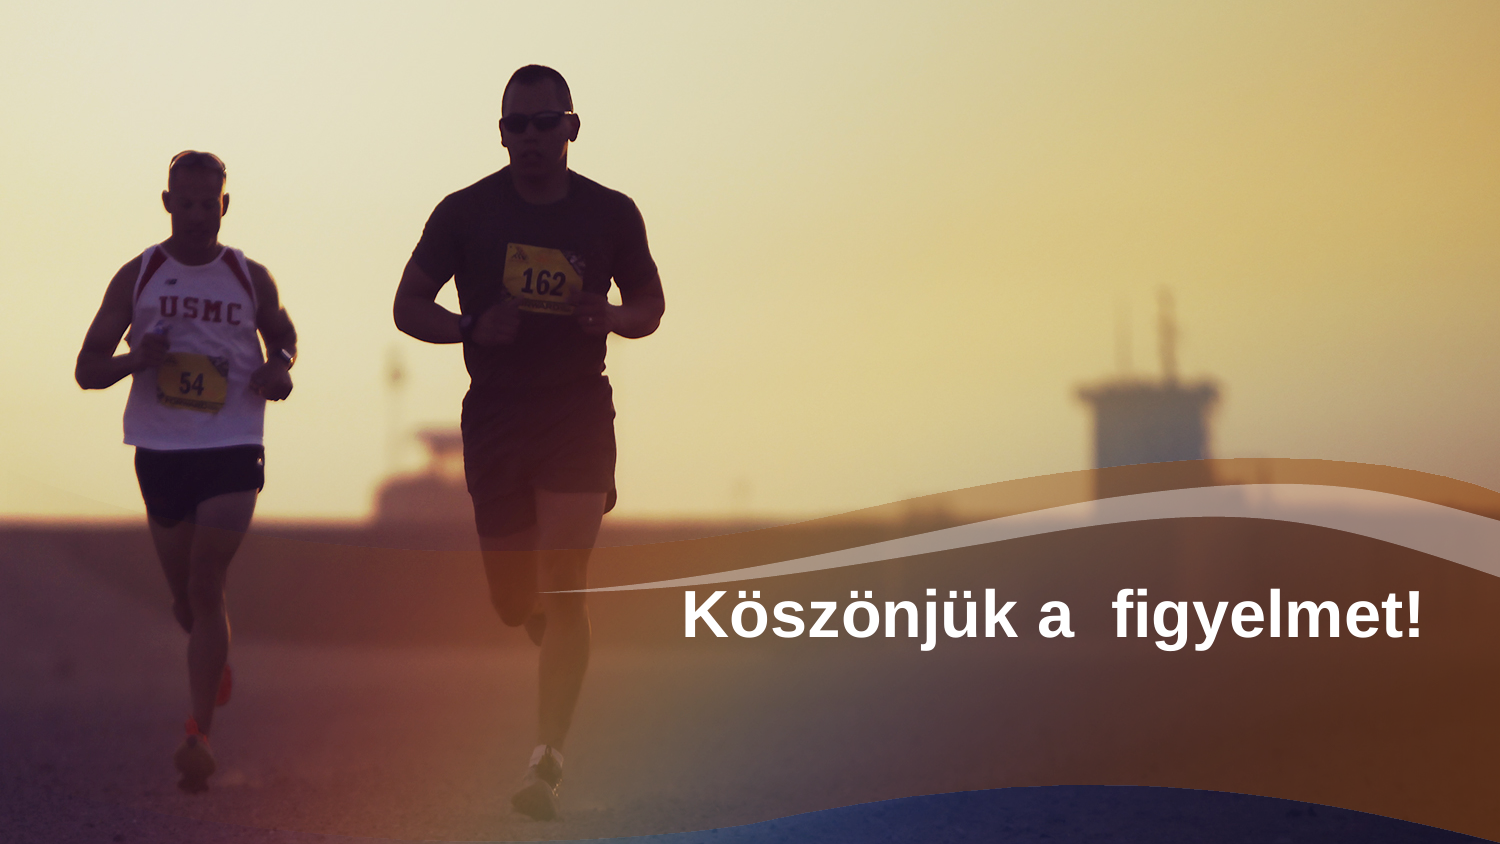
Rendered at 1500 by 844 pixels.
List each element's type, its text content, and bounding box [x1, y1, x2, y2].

text_box Köszönjük a figyelmet! [643, 563, 1441, 659]
picture [0, 0, 1500, 844]
